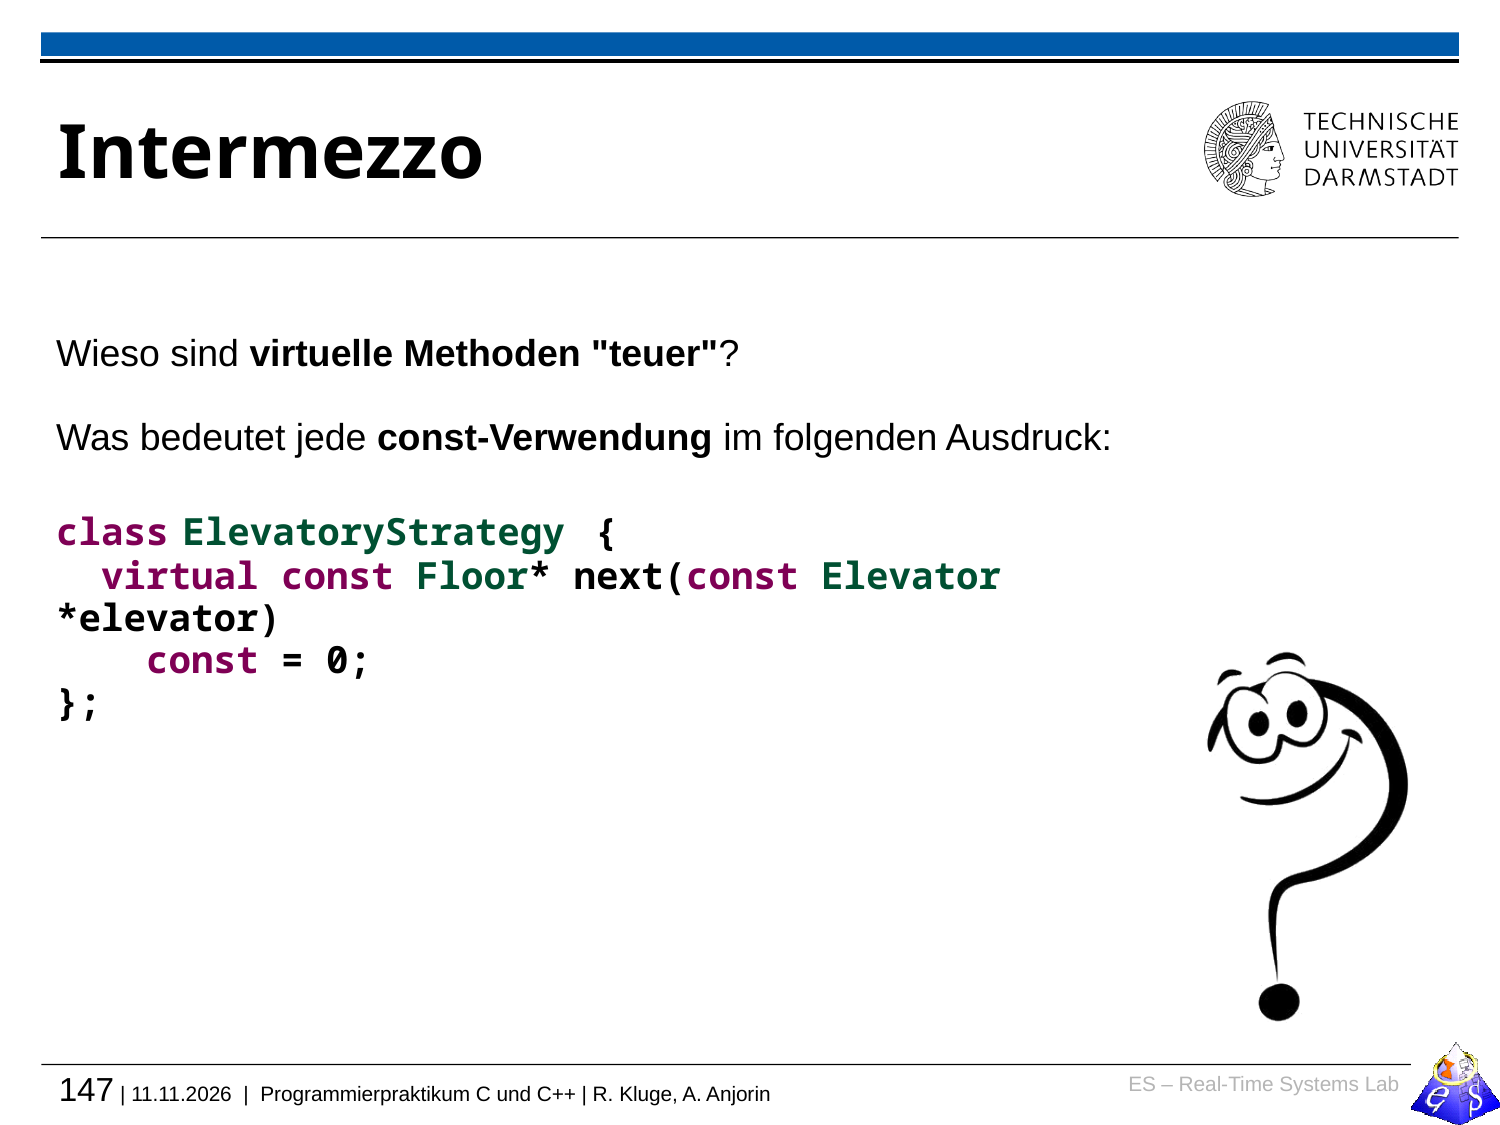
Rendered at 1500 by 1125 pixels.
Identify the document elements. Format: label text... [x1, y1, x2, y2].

picture [1187, 84, 1483, 214]
title Intermezzo [58, 80, 1187, 218]
text_box Wieso sind virtuelle Methoden "teuer"? Was bedeutet jede const-Verwendung im folgenden Ausdruck: class ElevatoryStrategy { virtual const Floor* next(const Elevator *elevator) const = 0; }; [41, 325, 1199, 773]
picture [1104, 645, 1483, 1024]
picture [1411, 1041, 1500, 1125]
